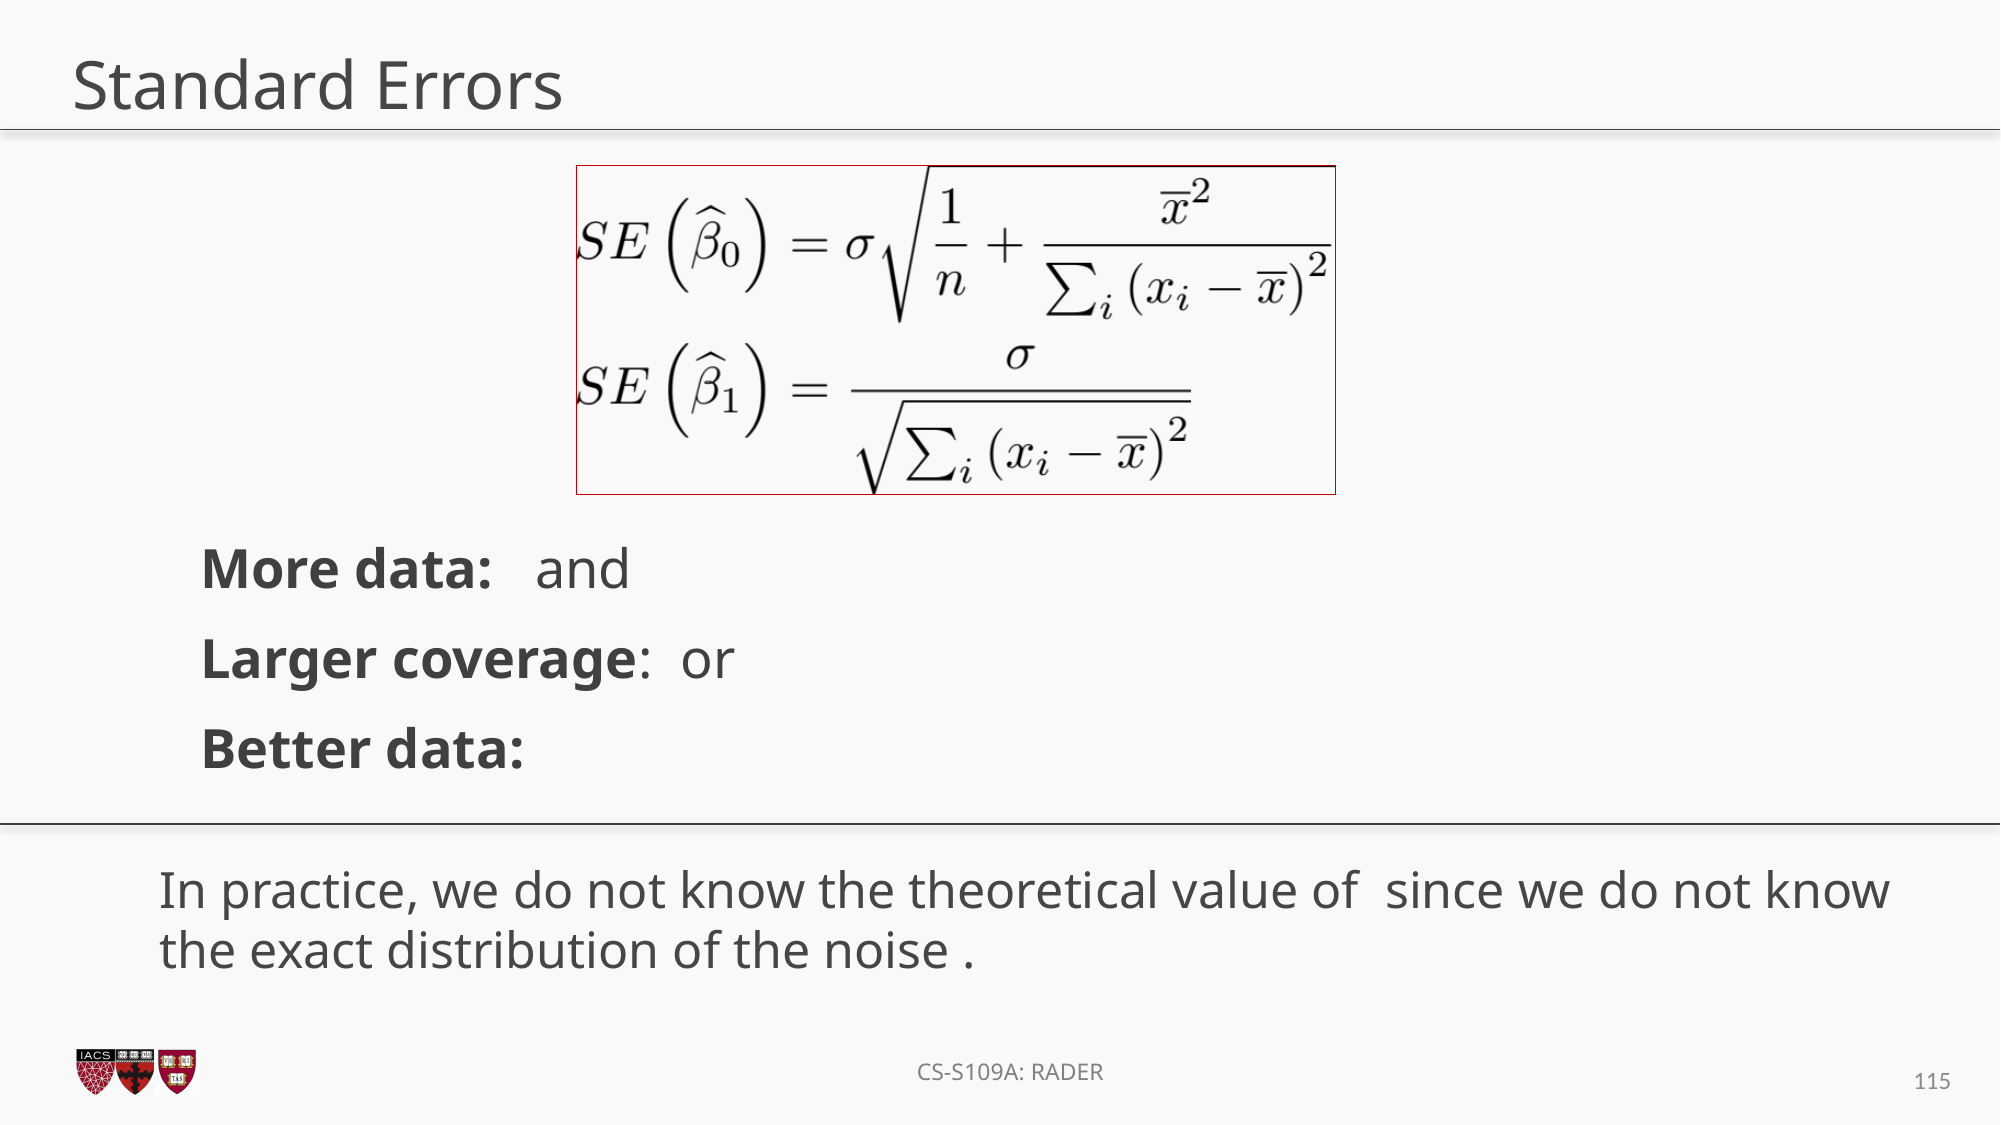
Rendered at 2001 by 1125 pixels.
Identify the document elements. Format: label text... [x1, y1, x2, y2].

picture [576, 165, 1336, 496]
picture [75, 1049, 200, 1095]
title Standard Errors [57, 35, 1943, 162]
slide_number 115 [1500, 1050, 1967, 1110]
